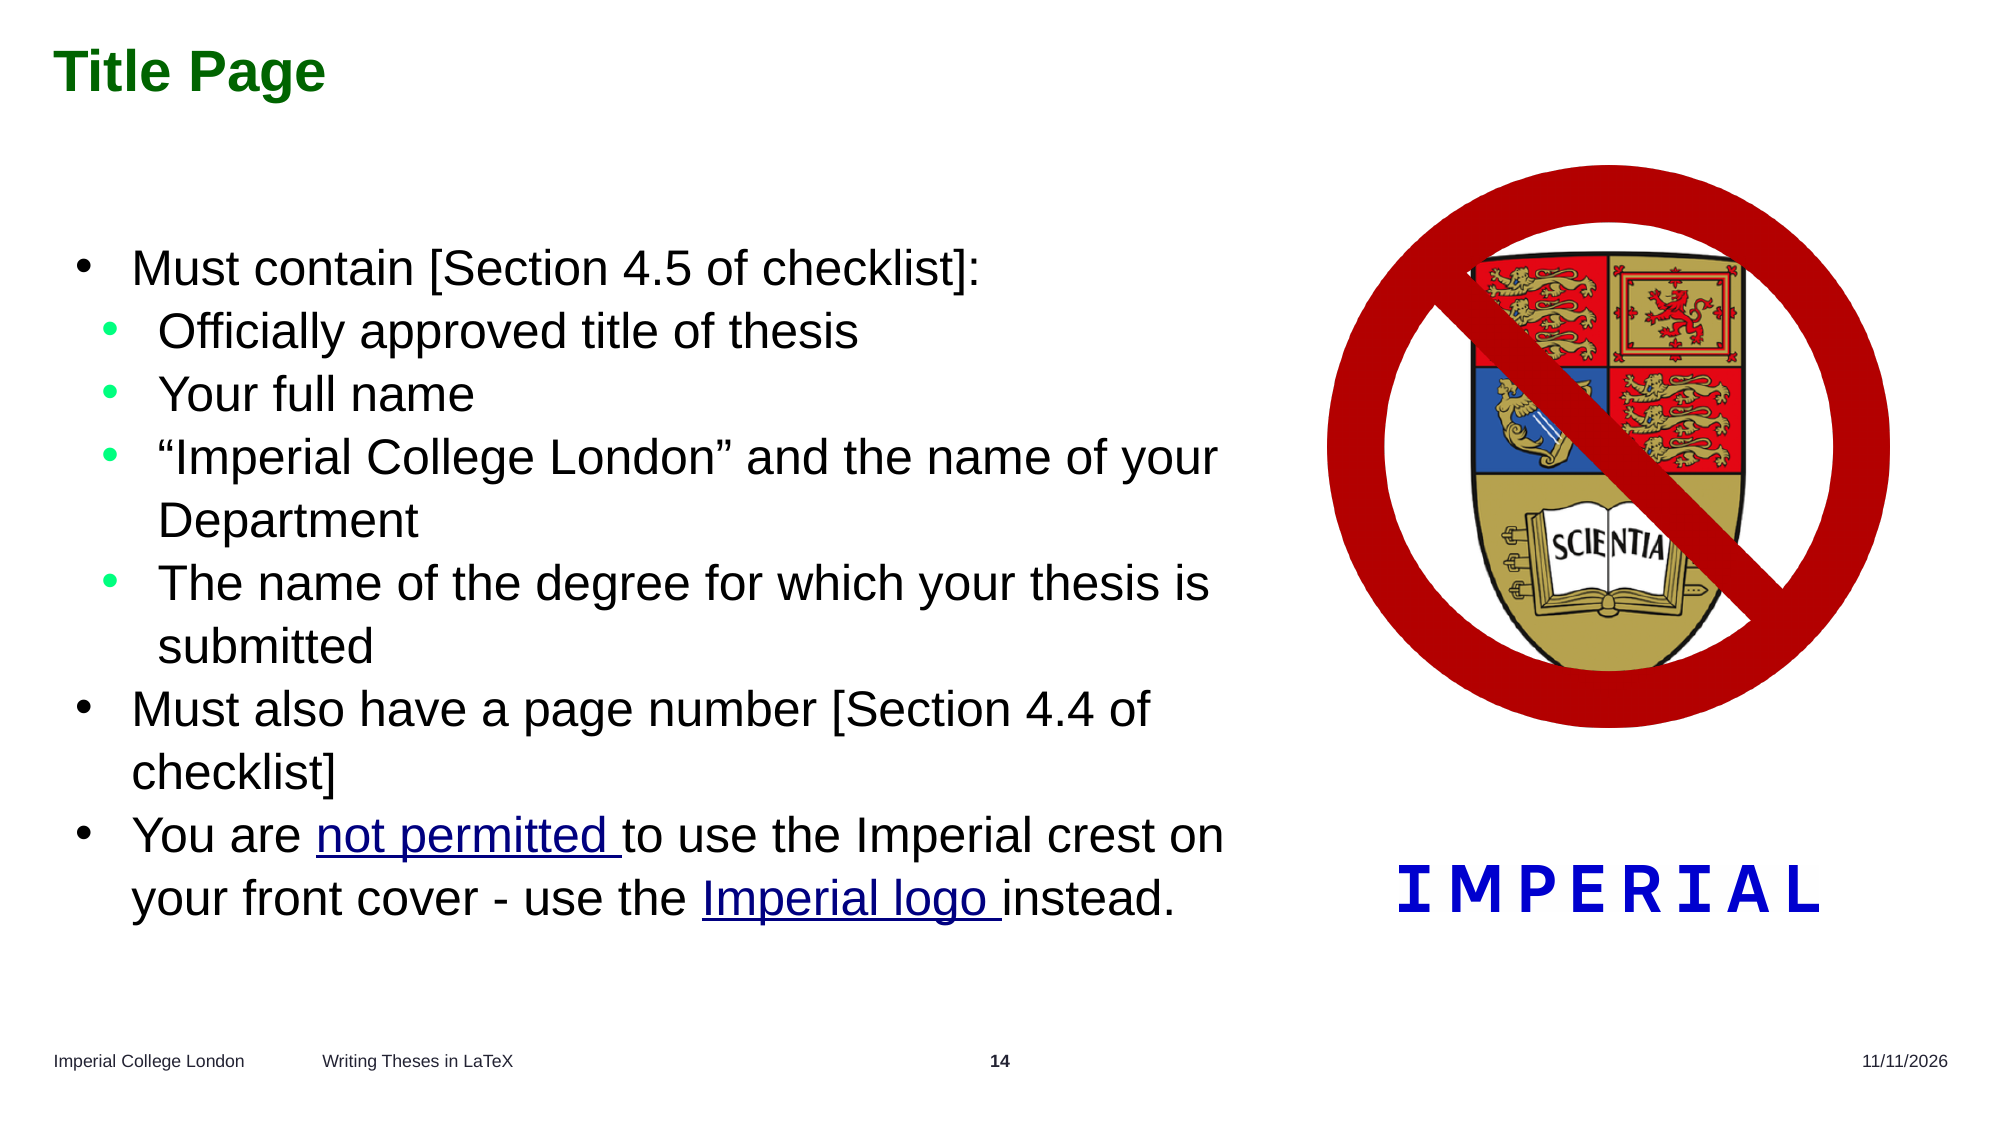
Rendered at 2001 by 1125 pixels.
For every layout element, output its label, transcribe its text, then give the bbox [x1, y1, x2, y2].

picture [1398, 865, 1819, 912]
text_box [1327, 165, 1890, 728]
list Must contain [Section 4.5 of checklist]: Officially approved title of thesis Your full name “Imperial College London” and the name of your Department The name of the degree for which your thesis is submitted Must also have a page number [Section 4.4 of checklist] You are not permitted to use the Imperial crest on your front cover - use the Imperial logo instead. [75, 232, 1264, 1035]
title Title Page [53, 41, 1947, 104]
footer Writing Theses in LaTeX [322, 1048, 884, 1072]
slide_number 14 [973, 1048, 1027, 1072]
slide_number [1745, 1048, 1948, 1072]
